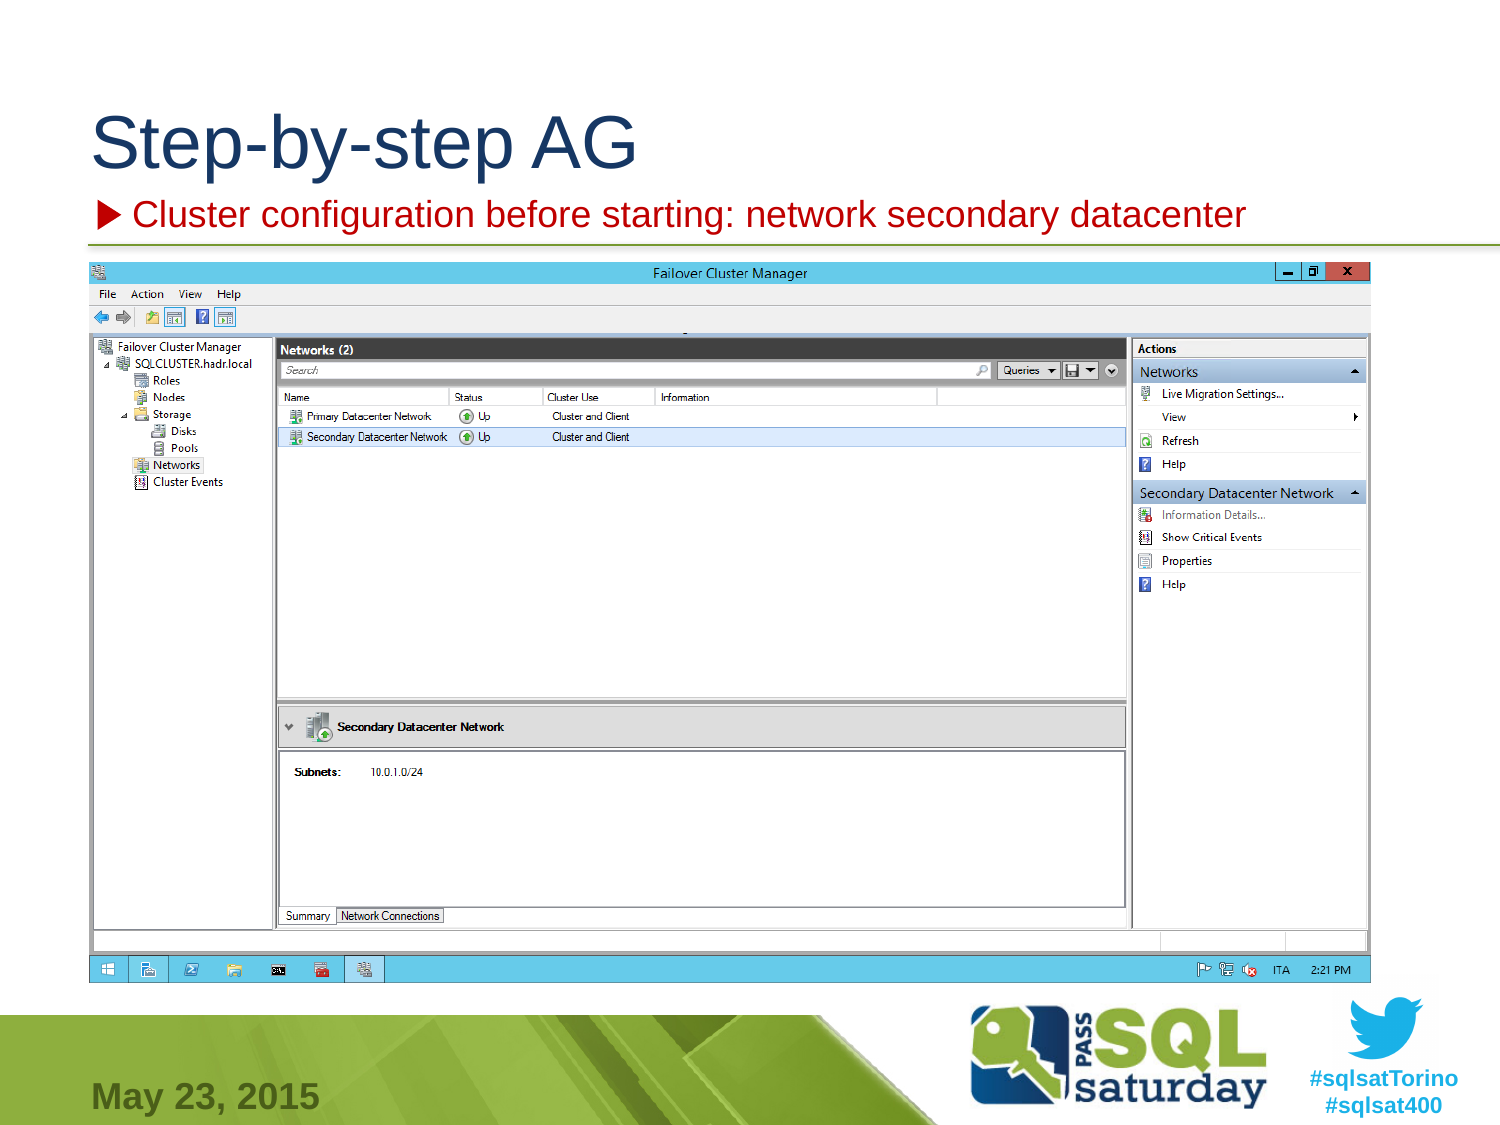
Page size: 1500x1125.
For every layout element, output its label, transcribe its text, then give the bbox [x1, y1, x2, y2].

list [89, 262, 1371, 983]
list Cluster configuration before starting: network secondary datacenter [117, 179, 1425, 245]
picture [0, 983, 1282, 1125]
picture [1332, 974, 1439, 1082]
title Step-by-step AG [75, 45, 1425, 233]
